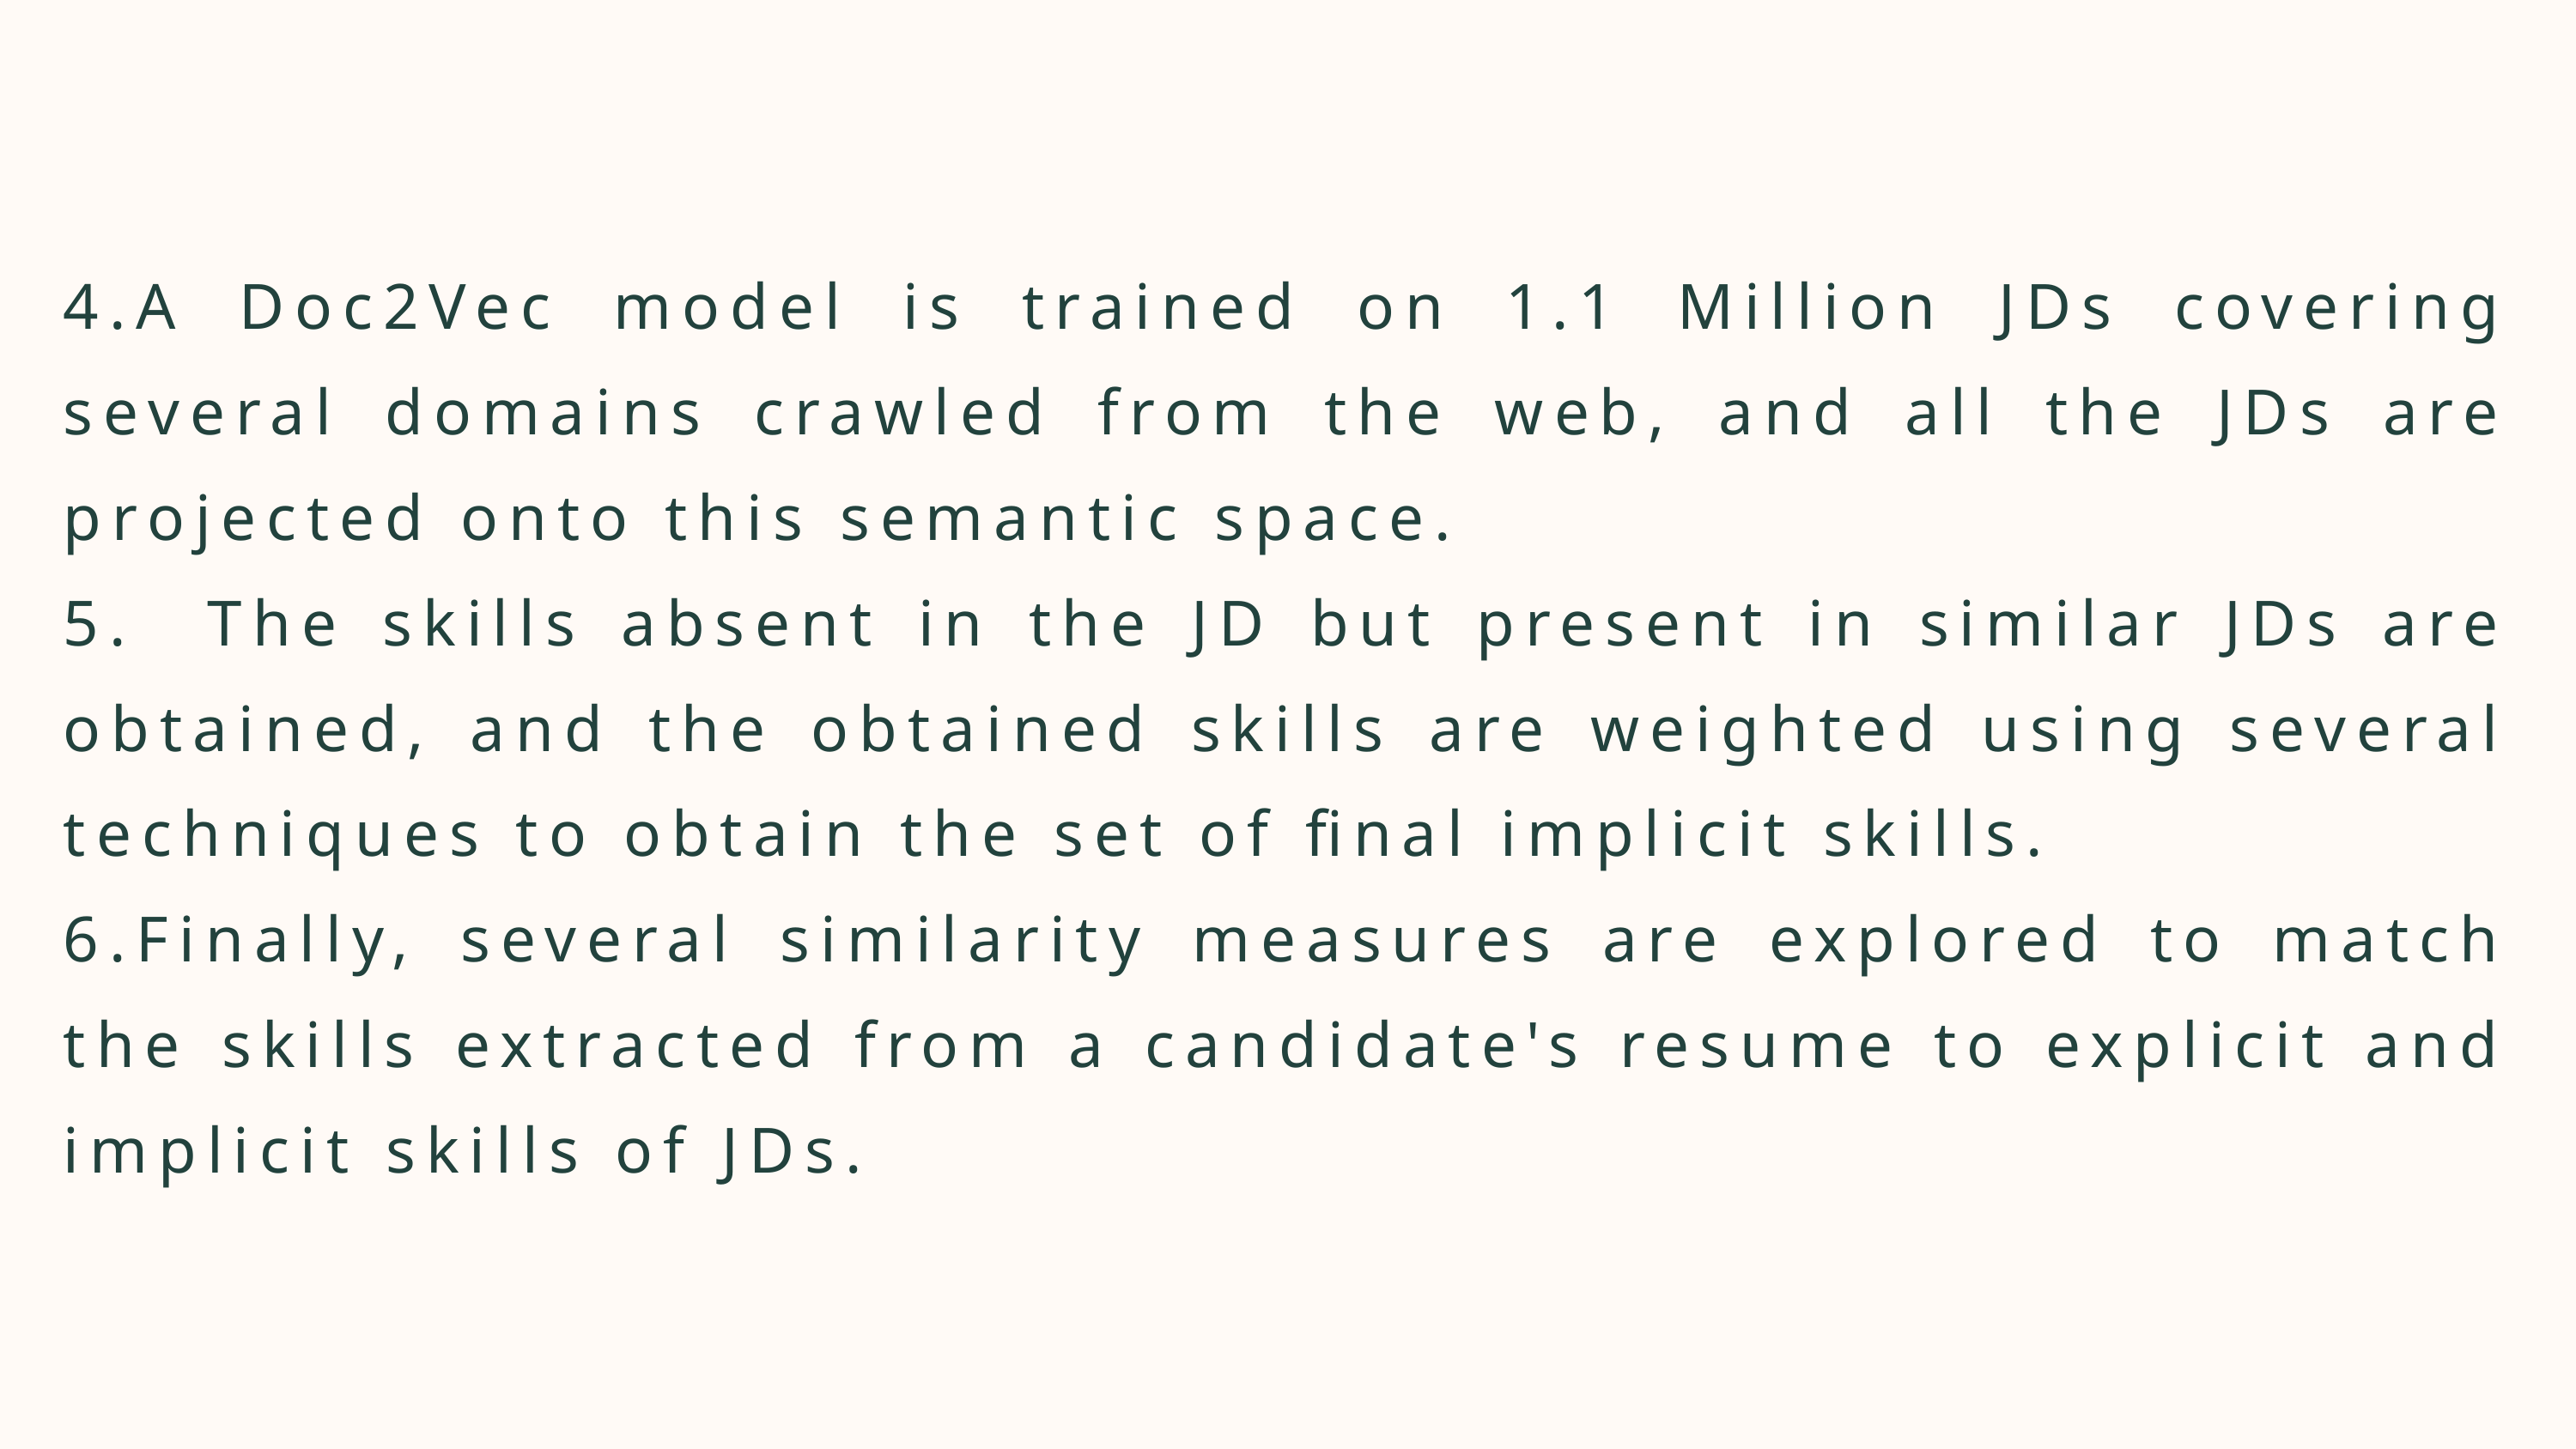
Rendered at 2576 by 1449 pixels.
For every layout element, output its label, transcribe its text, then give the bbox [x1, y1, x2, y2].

text_box 4.A Doc2Vec model is trained on 1.1 Million JDs covering several domains crawled from the web, and all the JDs are projected onto this semantic space. 5. The skills absent in the JD but present in similar JDs are obtained, and the obtained skills are weighted using several techniques to obtain the set of final implicit skills. 6.Finally, several similarity measures are explored to match the skills extracted from a candidate's resume to explicit and implicit skills of JDs. [63, 27, 2513, 1291]
